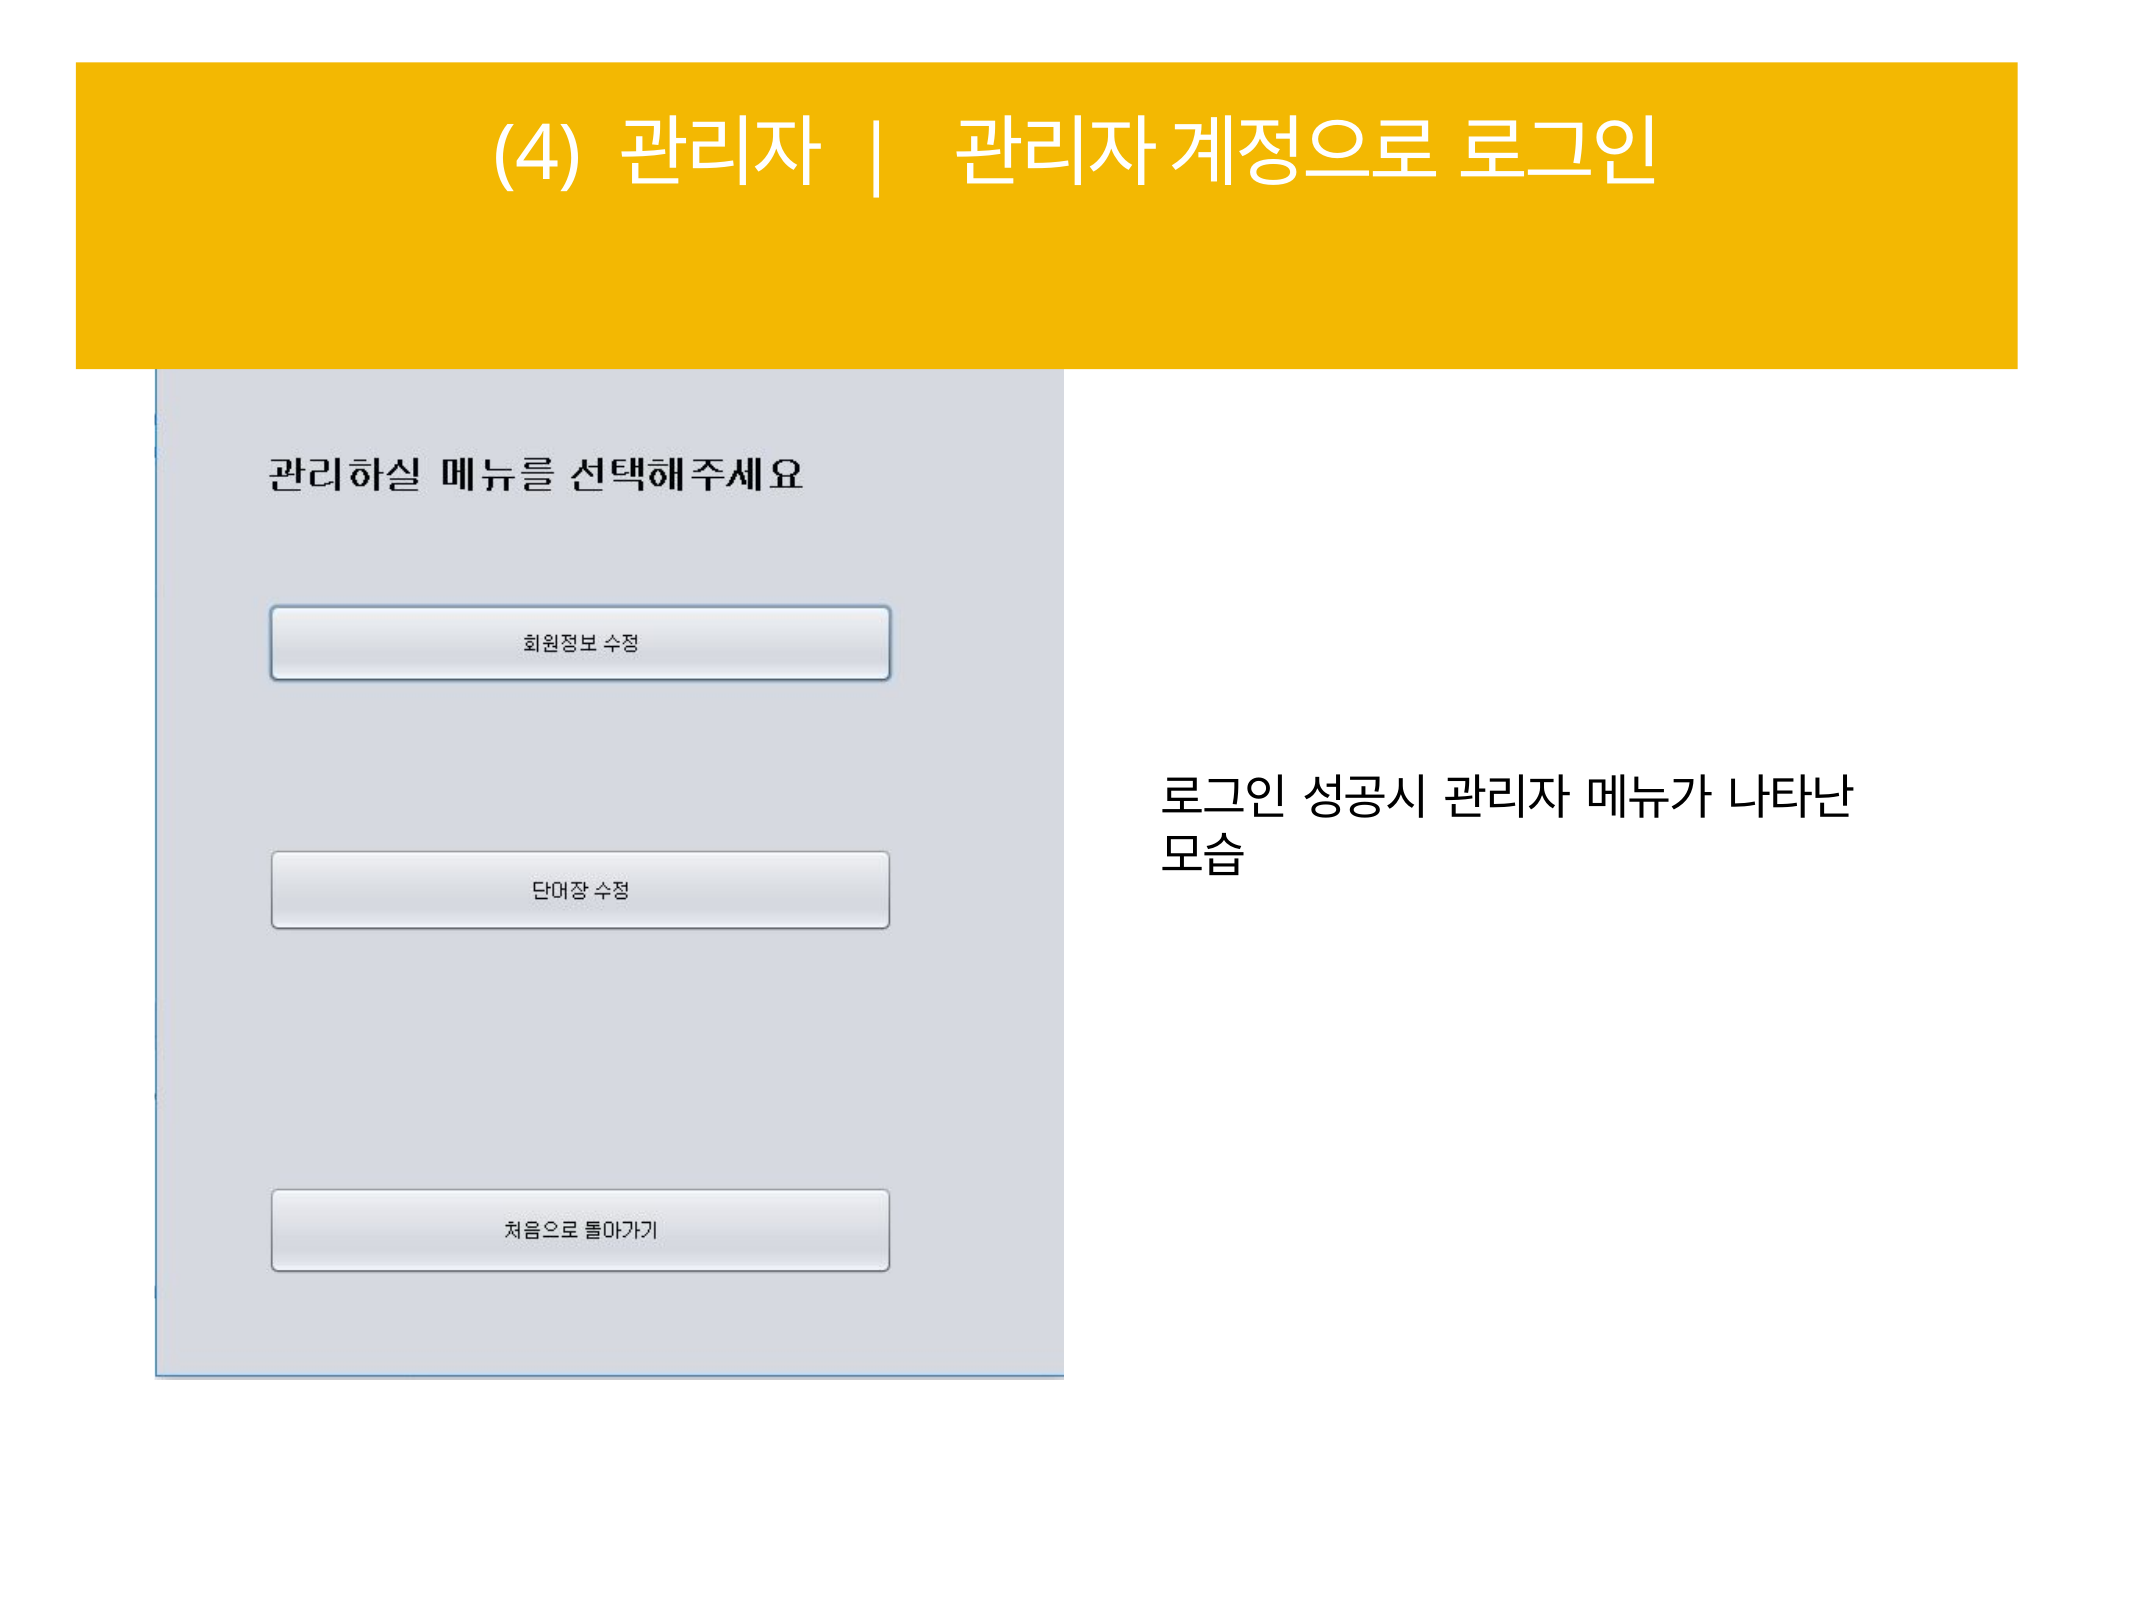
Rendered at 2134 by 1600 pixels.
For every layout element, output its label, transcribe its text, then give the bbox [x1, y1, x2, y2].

text_box [154, 370, 1064, 1380]
title (4) 관리자 | 관리자 계정으로 로그인 [75, 62, 2018, 370]
text_box 로그인 성공시 관리자 메뉴가 나타난 모습 [1158, 764, 1943, 882]
